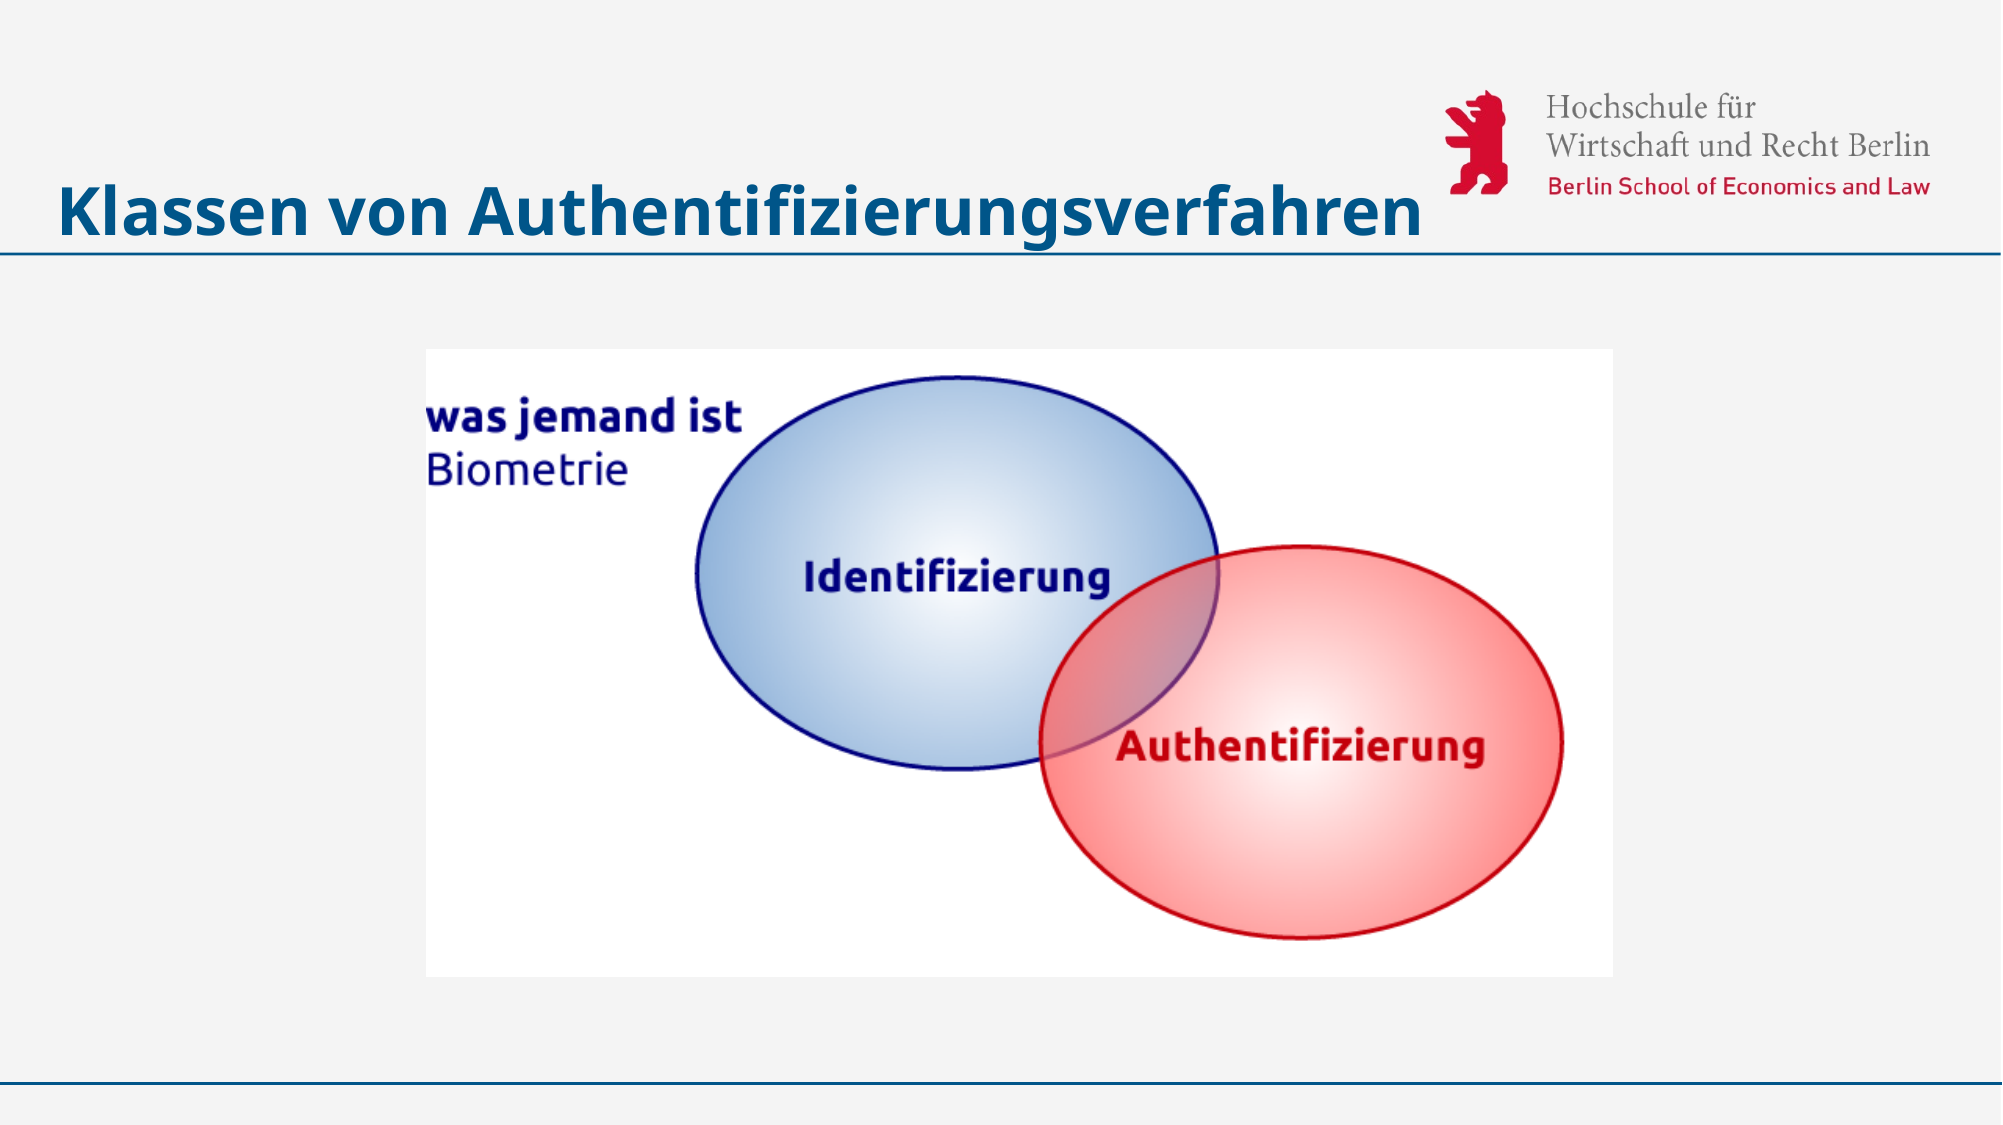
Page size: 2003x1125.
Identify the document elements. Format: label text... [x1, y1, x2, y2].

picture [1434, 87, 1937, 203]
picture [425, 349, 1613, 977]
title Klassen von Authentifizierungsverfahren [56, 169, 1514, 412]
